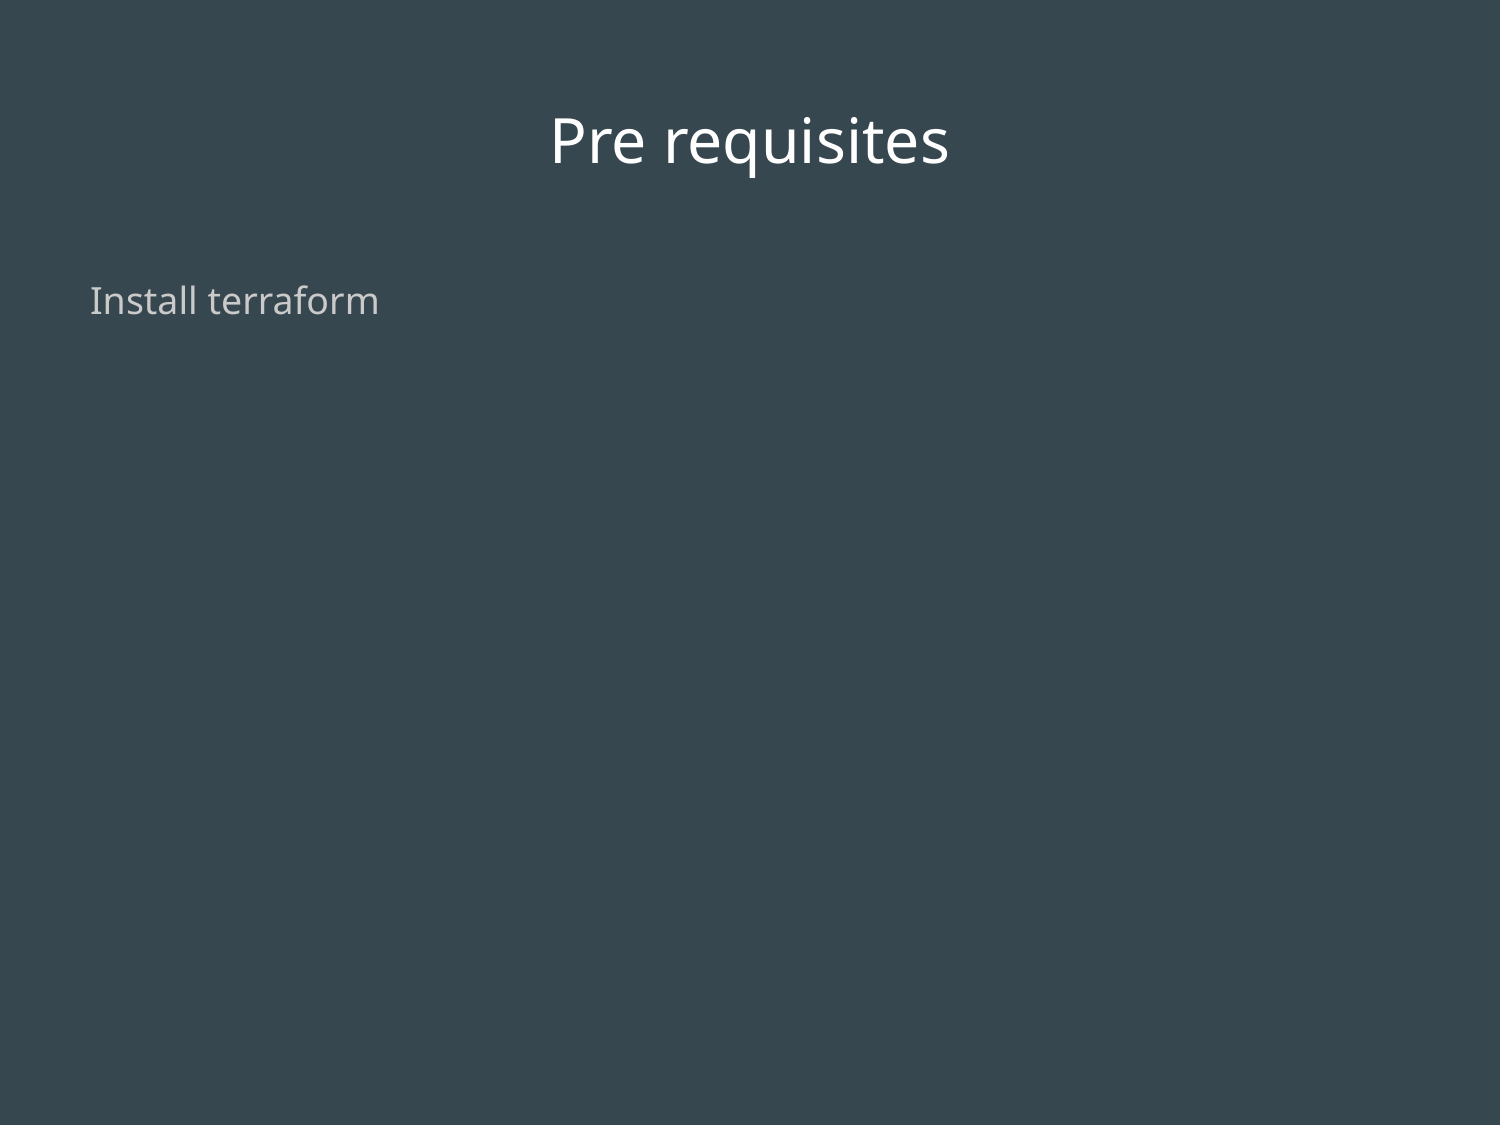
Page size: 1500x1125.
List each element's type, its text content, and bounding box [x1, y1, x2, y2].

title Pre requisites [75, 45, 1425, 233]
list Install terraform [75, 262, 1425, 1005]
